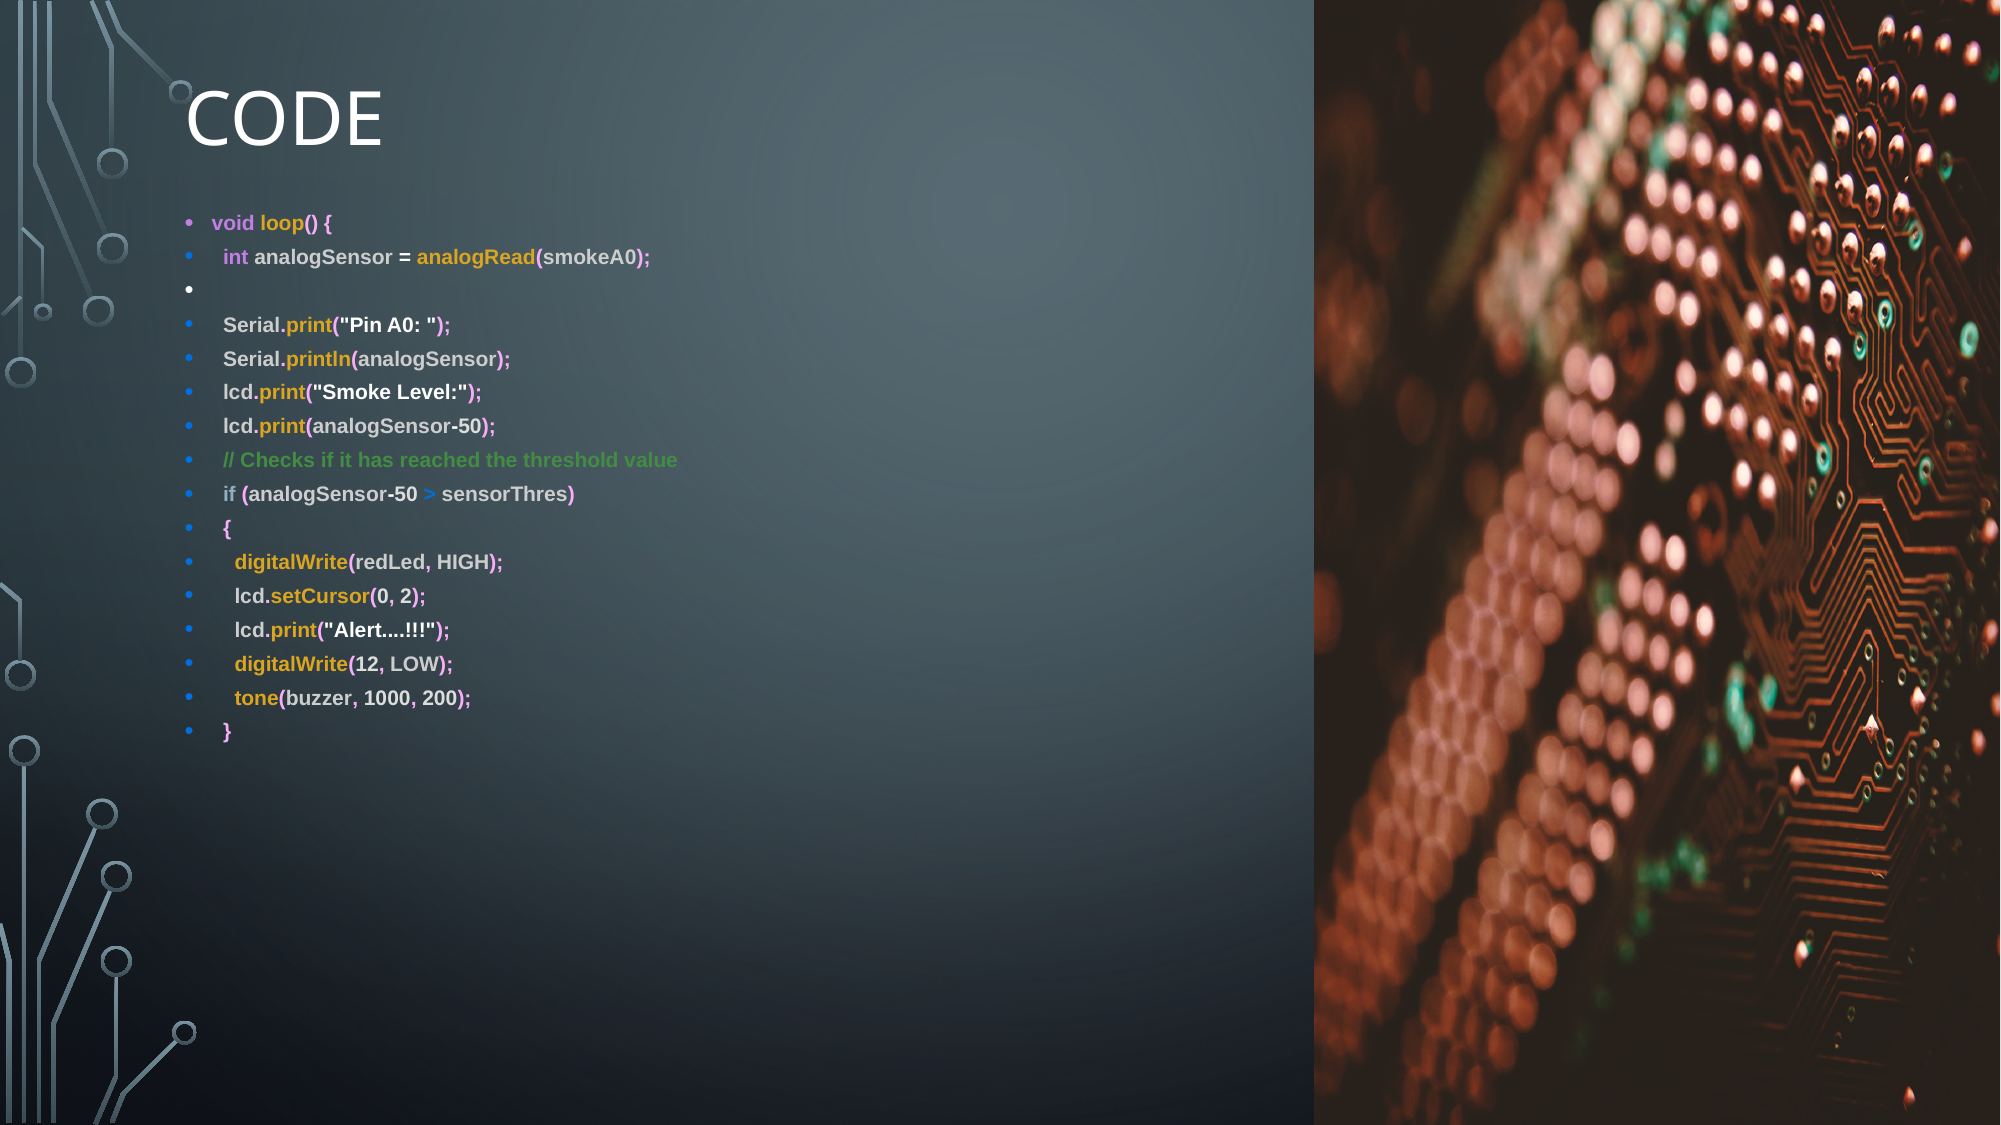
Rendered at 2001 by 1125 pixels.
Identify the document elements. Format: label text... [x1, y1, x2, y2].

title Code [169, 0, 1314, 196]
picture [1314, 0, 2000, 1125]
list void loop() { int analogSensor = analogRead(smokeA0); Serial.print("Pin A0: "); Serial.println(analogSensor); lcd.print("Smoke Level:"); lcd.print(analogSensor-50); // Checks if it has reached the threshold value if (analogSensor-50 > sensorThres) { digitalWrite(redLed, HIGH); lcd.setCursor(0, 2); lcd.print("Alert....!!!"); digitalWrite(12, LOW); tone(buzzer, 1000, 200); } [169, 196, 1314, 778]
